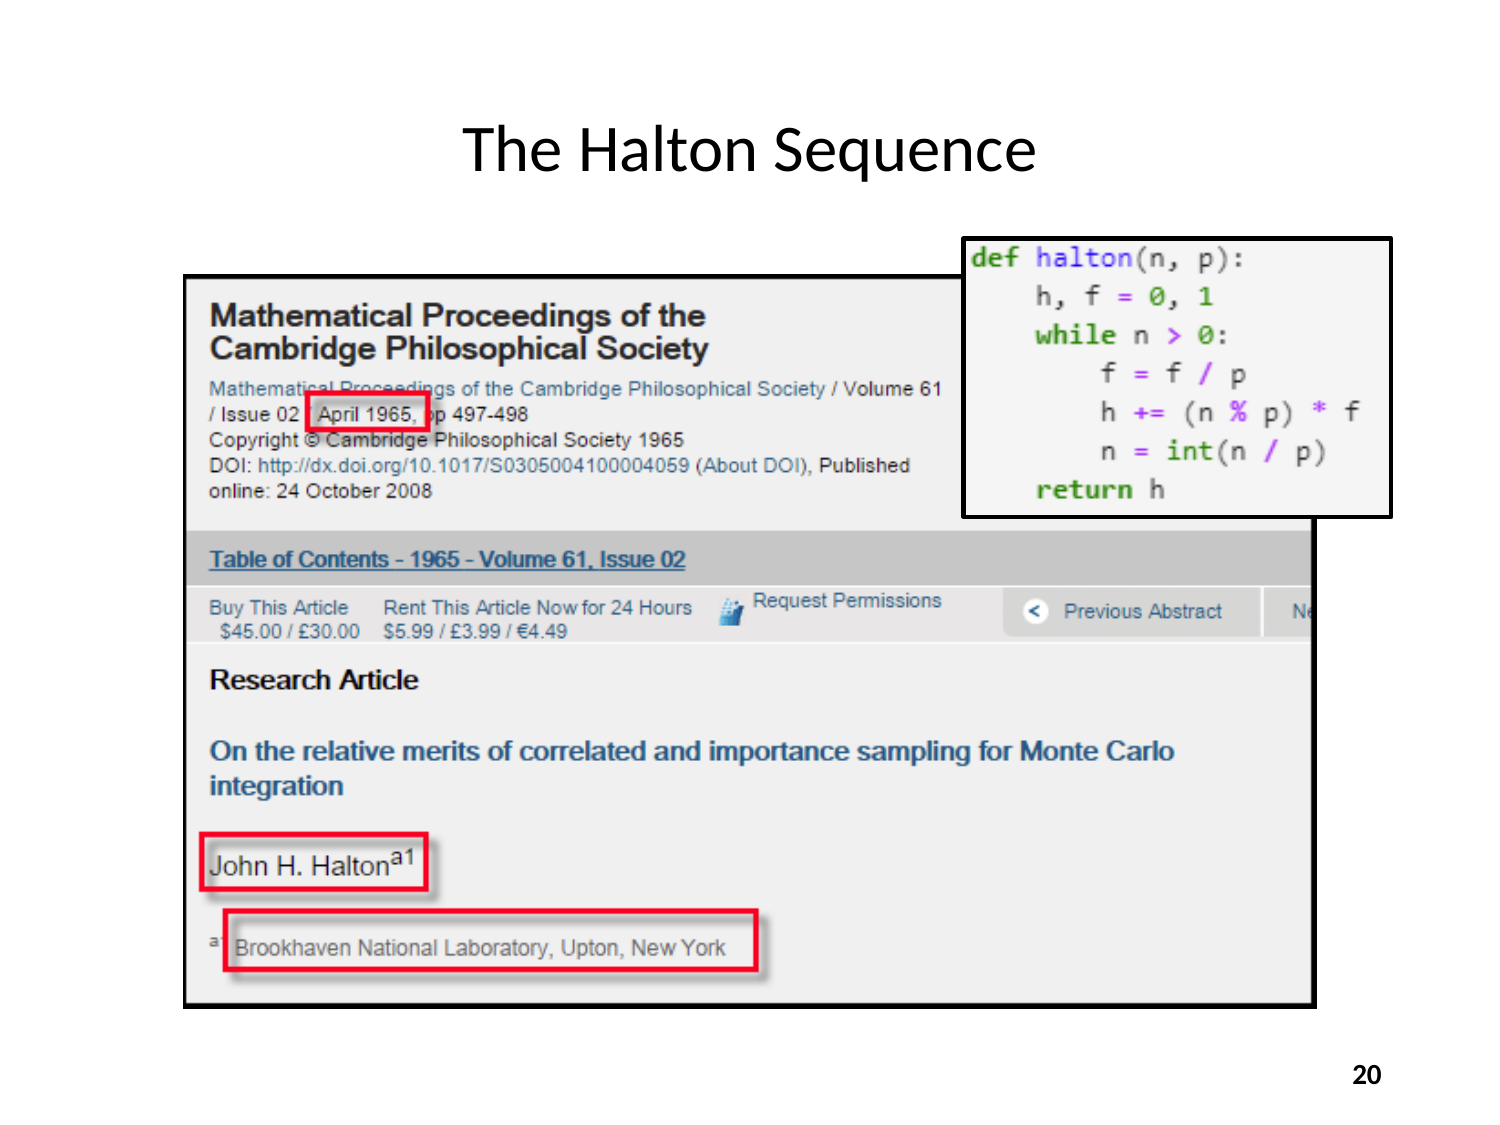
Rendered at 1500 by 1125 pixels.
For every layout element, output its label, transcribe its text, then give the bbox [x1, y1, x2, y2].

title The Halton Sequence [103, 59, 1397, 241]
picture [183, 240, 1389, 1009]
slide_number 20 [1059, 1042, 1397, 1103]
